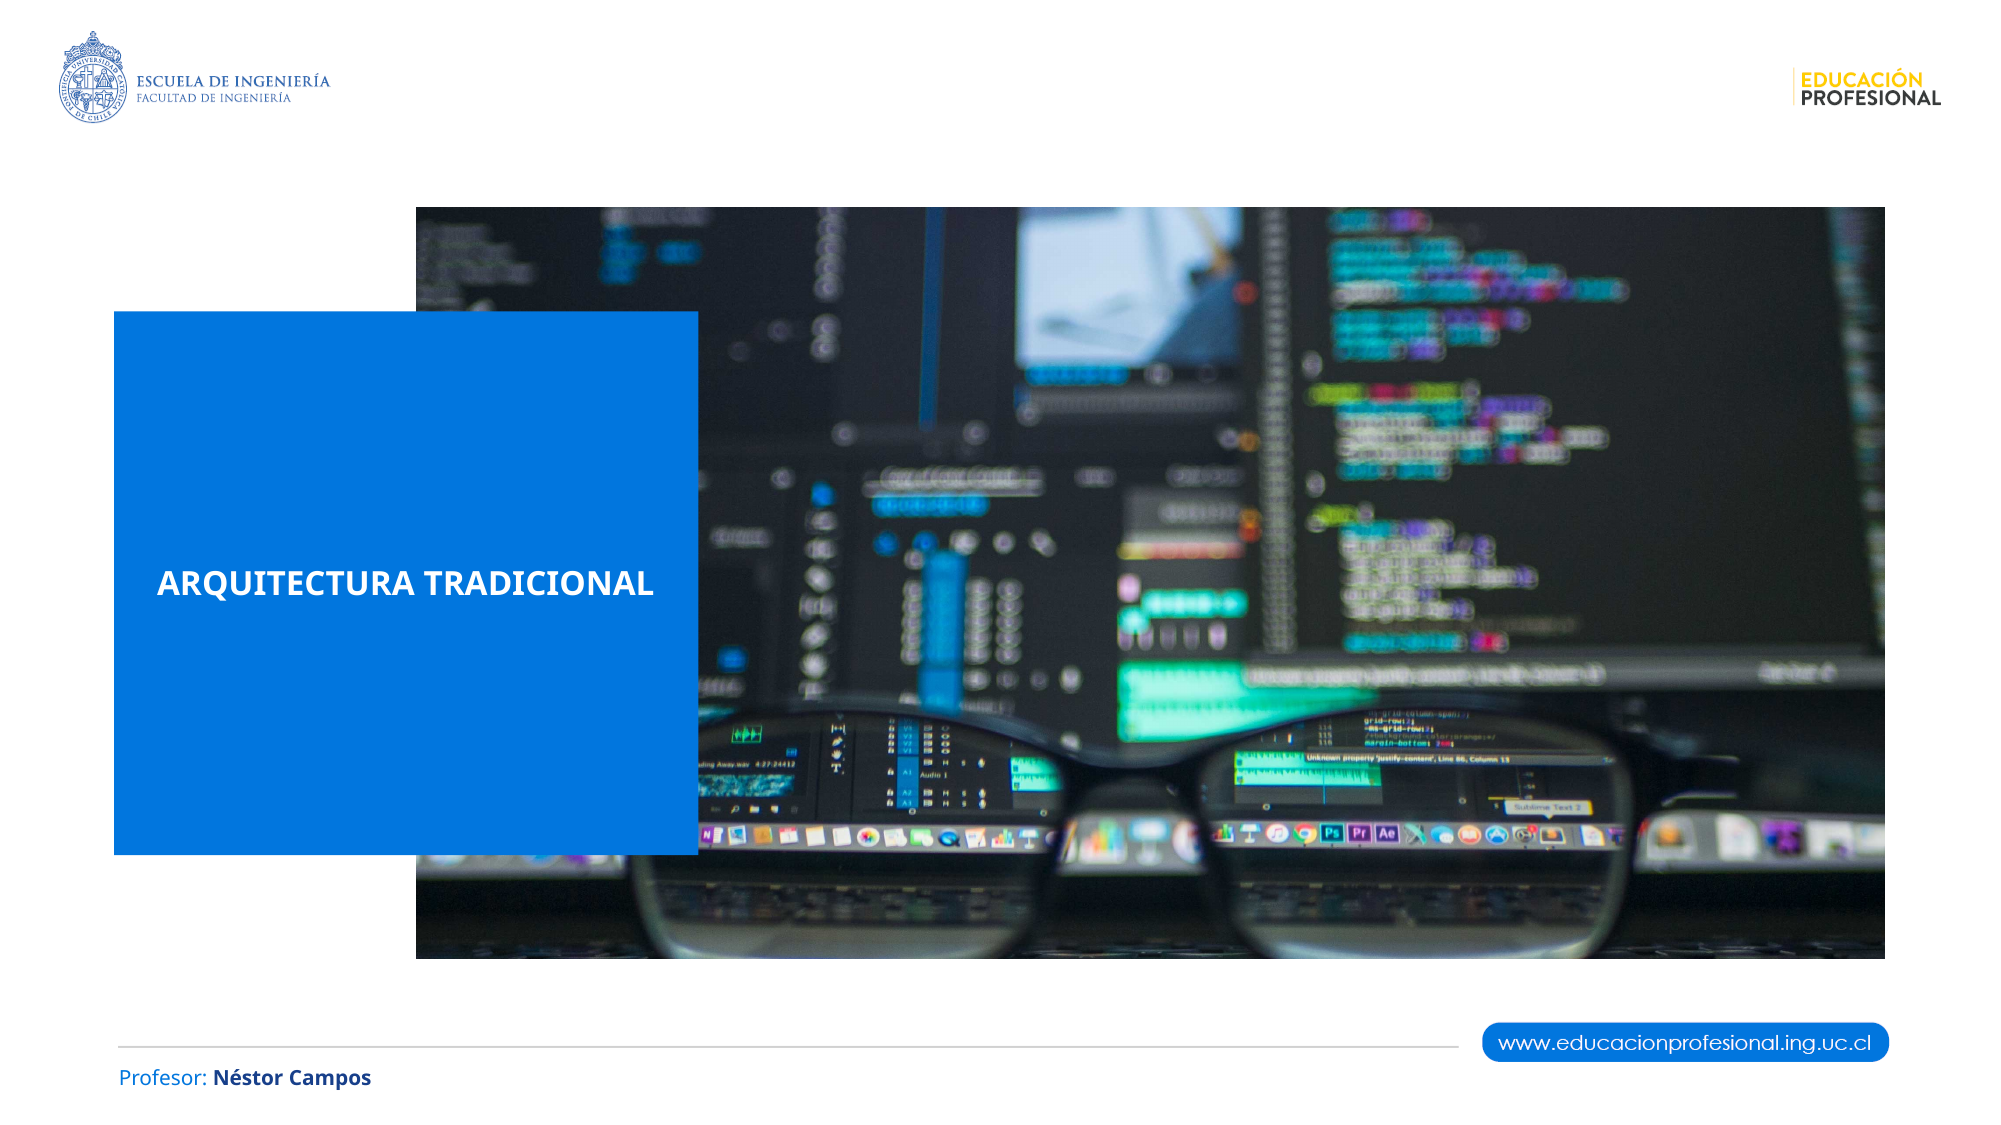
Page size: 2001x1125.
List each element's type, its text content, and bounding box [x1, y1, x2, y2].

picture [0, 0, 2000, 1125]
list ARQUITECTURA TRADICIONAL [114, 311, 416, 856]
